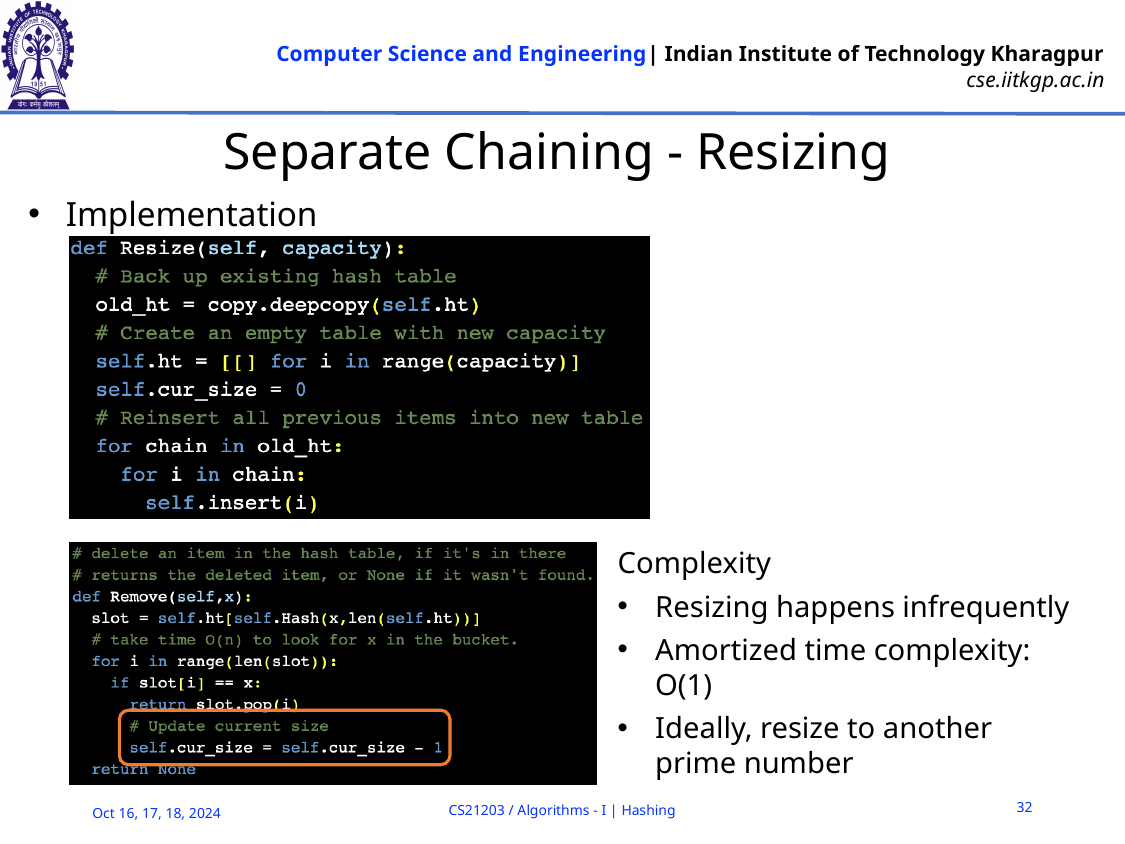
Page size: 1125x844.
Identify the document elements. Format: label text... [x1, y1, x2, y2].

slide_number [77, 798, 274, 844]
picture [69, 236, 650, 519]
text_box Implementation [13, 190, 1099, 786]
picture [69, 542, 597, 785]
text_box Complexity Resizing happens infrequently Amortized time complexity: O(1) Ideally, resize to another prime number [602, 537, 1089, 791]
title Separate Chaining - Resizing [35, 78, 1078, 190]
footer CS21203 / Algorithms - I | Hashing [185, 787, 940, 833]
picture [1, 1, 74, 110]
slide_number 32 [992, 791, 1048, 831]
